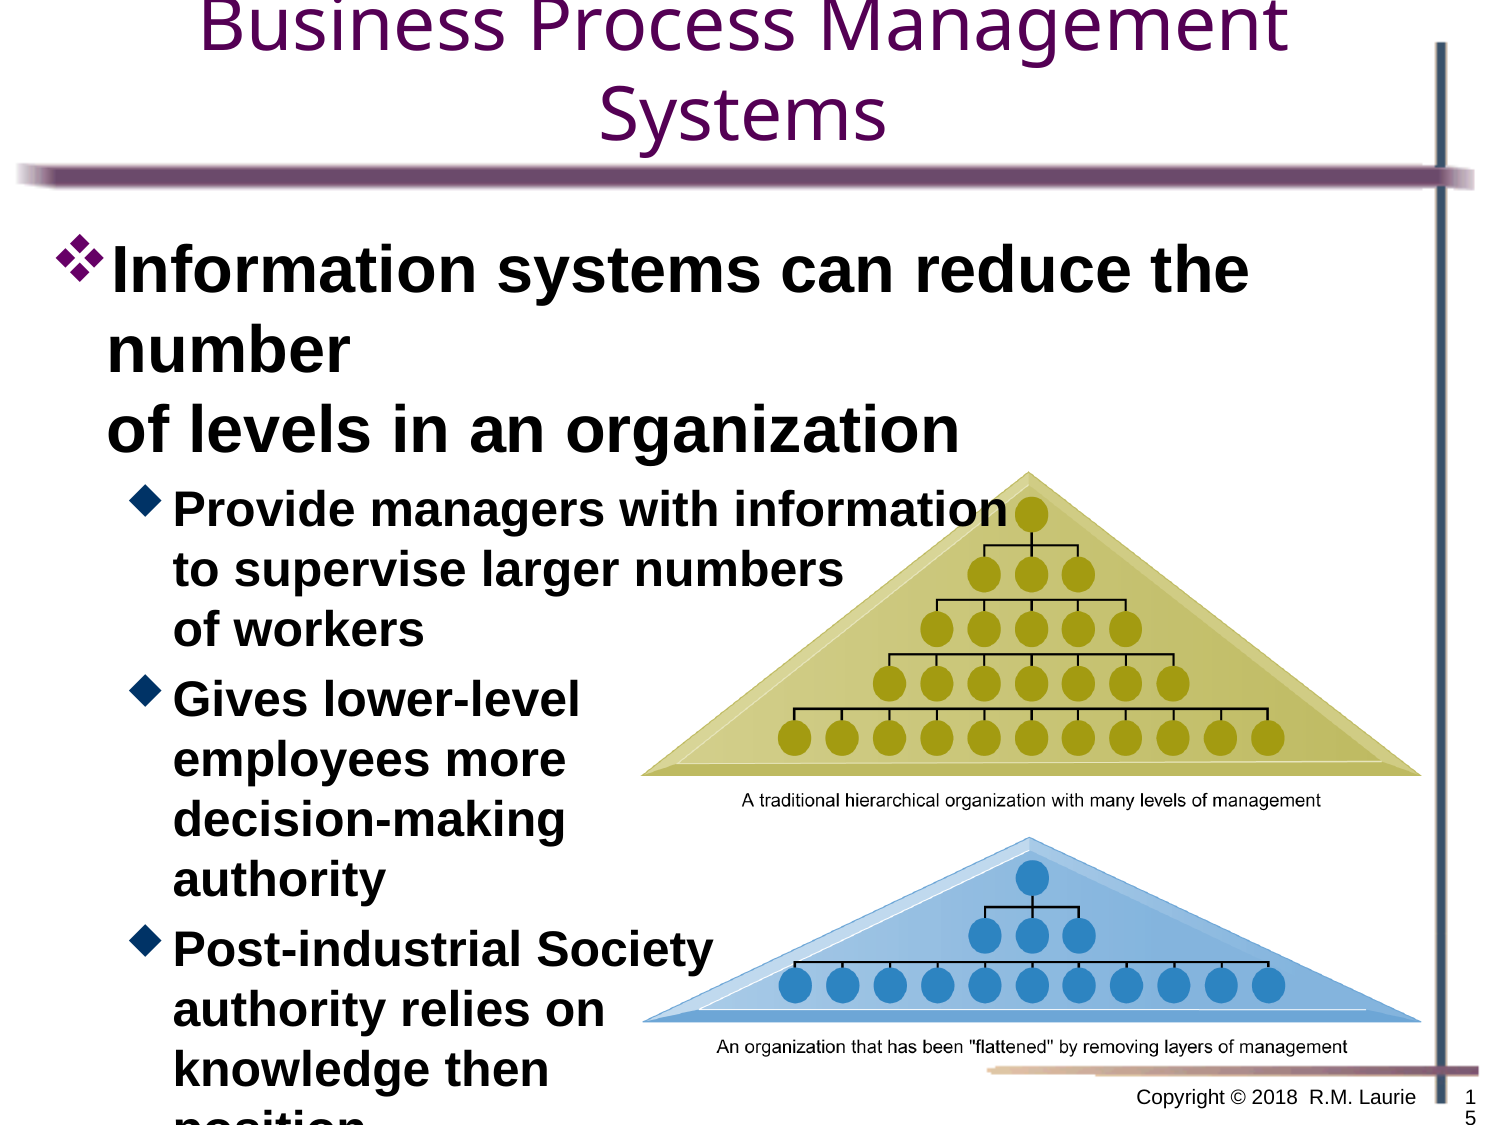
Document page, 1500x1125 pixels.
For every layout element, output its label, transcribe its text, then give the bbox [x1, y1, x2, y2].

list Information systems can reduce the number of levels in an organization Provide managers with information to supervise larger numbers of workers Gives lower-level employees more decision-making authority Post-industrial Society authority relies on knowledge then position [35, 218, 1435, 893]
picture [0, 0, 1500, 1125]
slide_number 15 [1449, 1070, 1500, 1121]
footer Copyright © 2018 R.M. Laurie [956, 1070, 1432, 1121]
title Business Process Management Systems [50, 11, 1438, 163]
